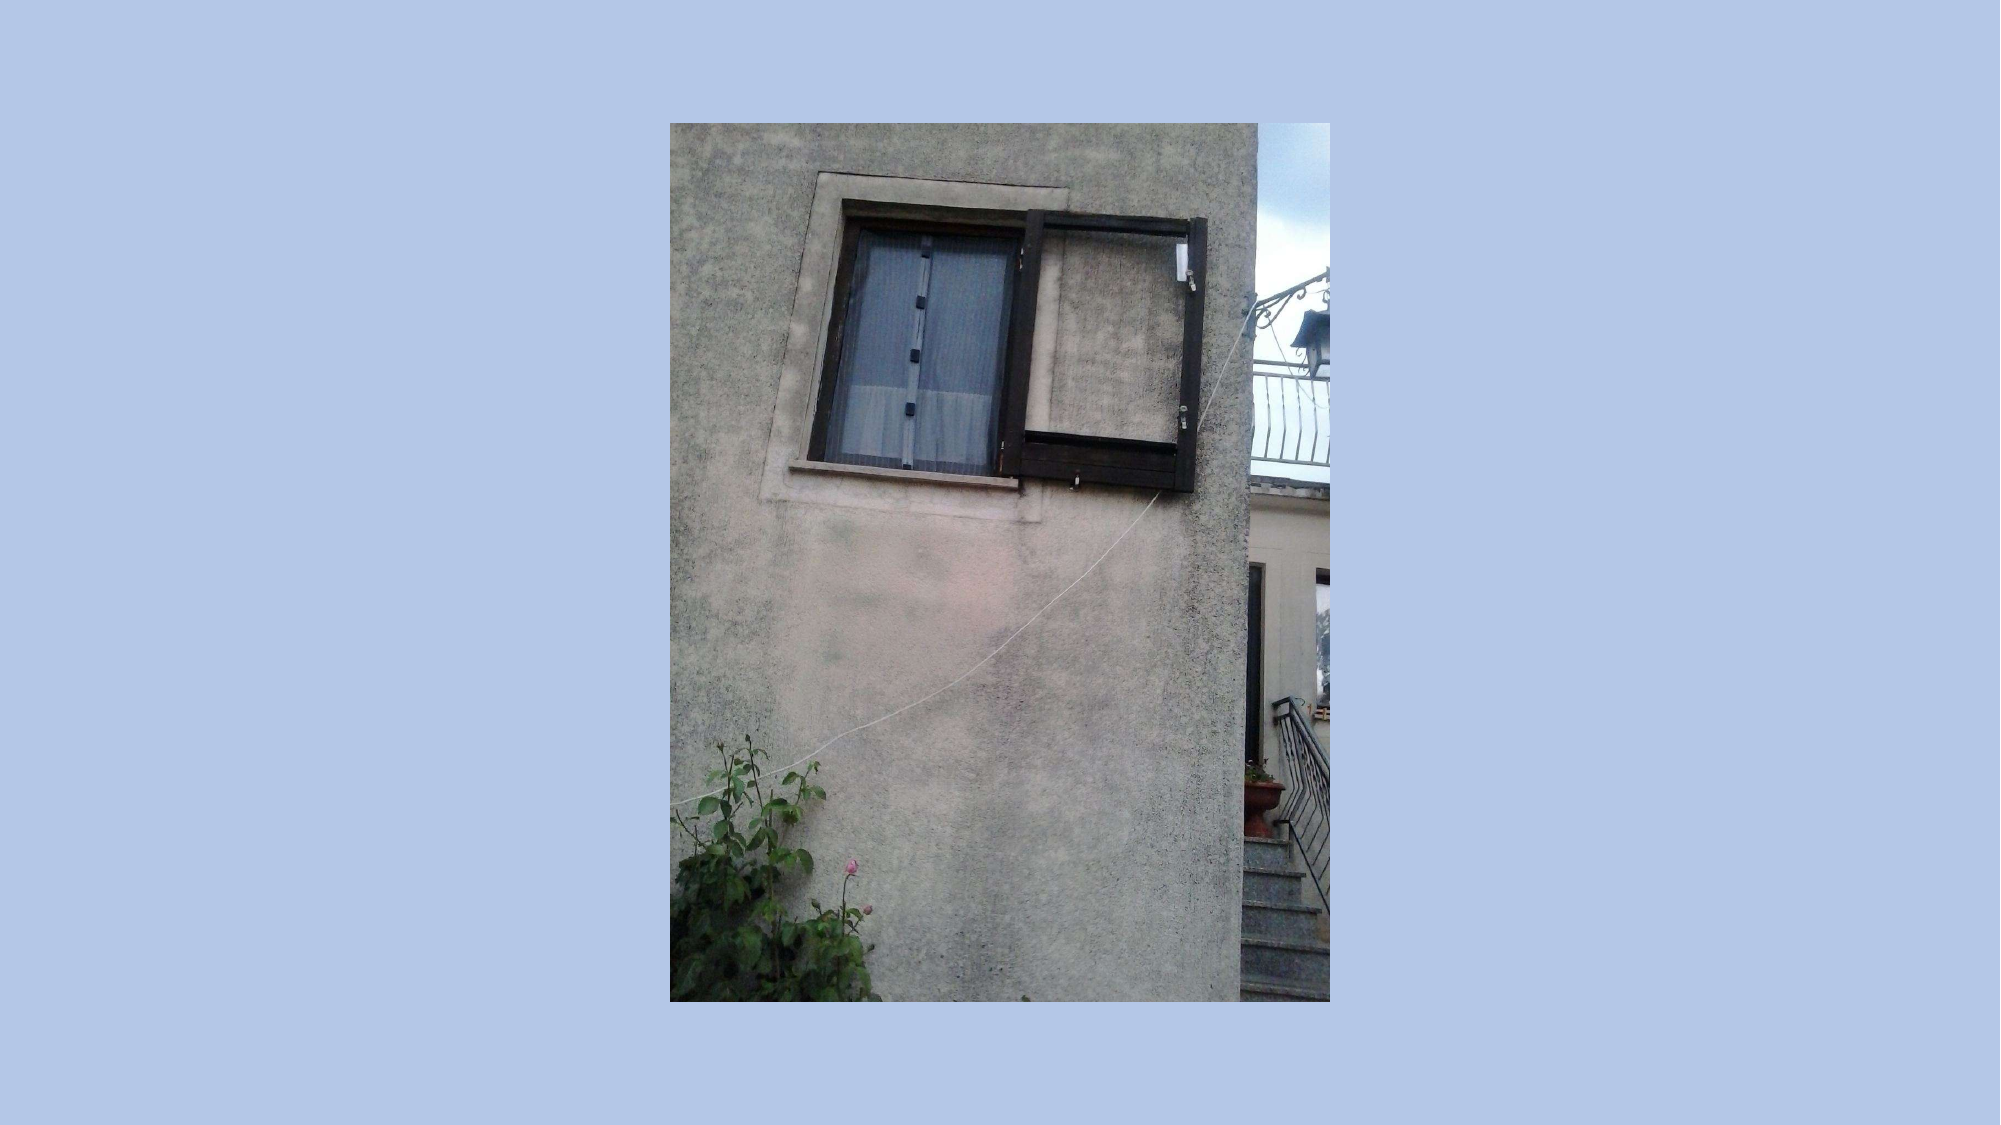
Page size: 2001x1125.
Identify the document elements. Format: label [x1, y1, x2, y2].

picture [670, 123, 1330, 1002]
